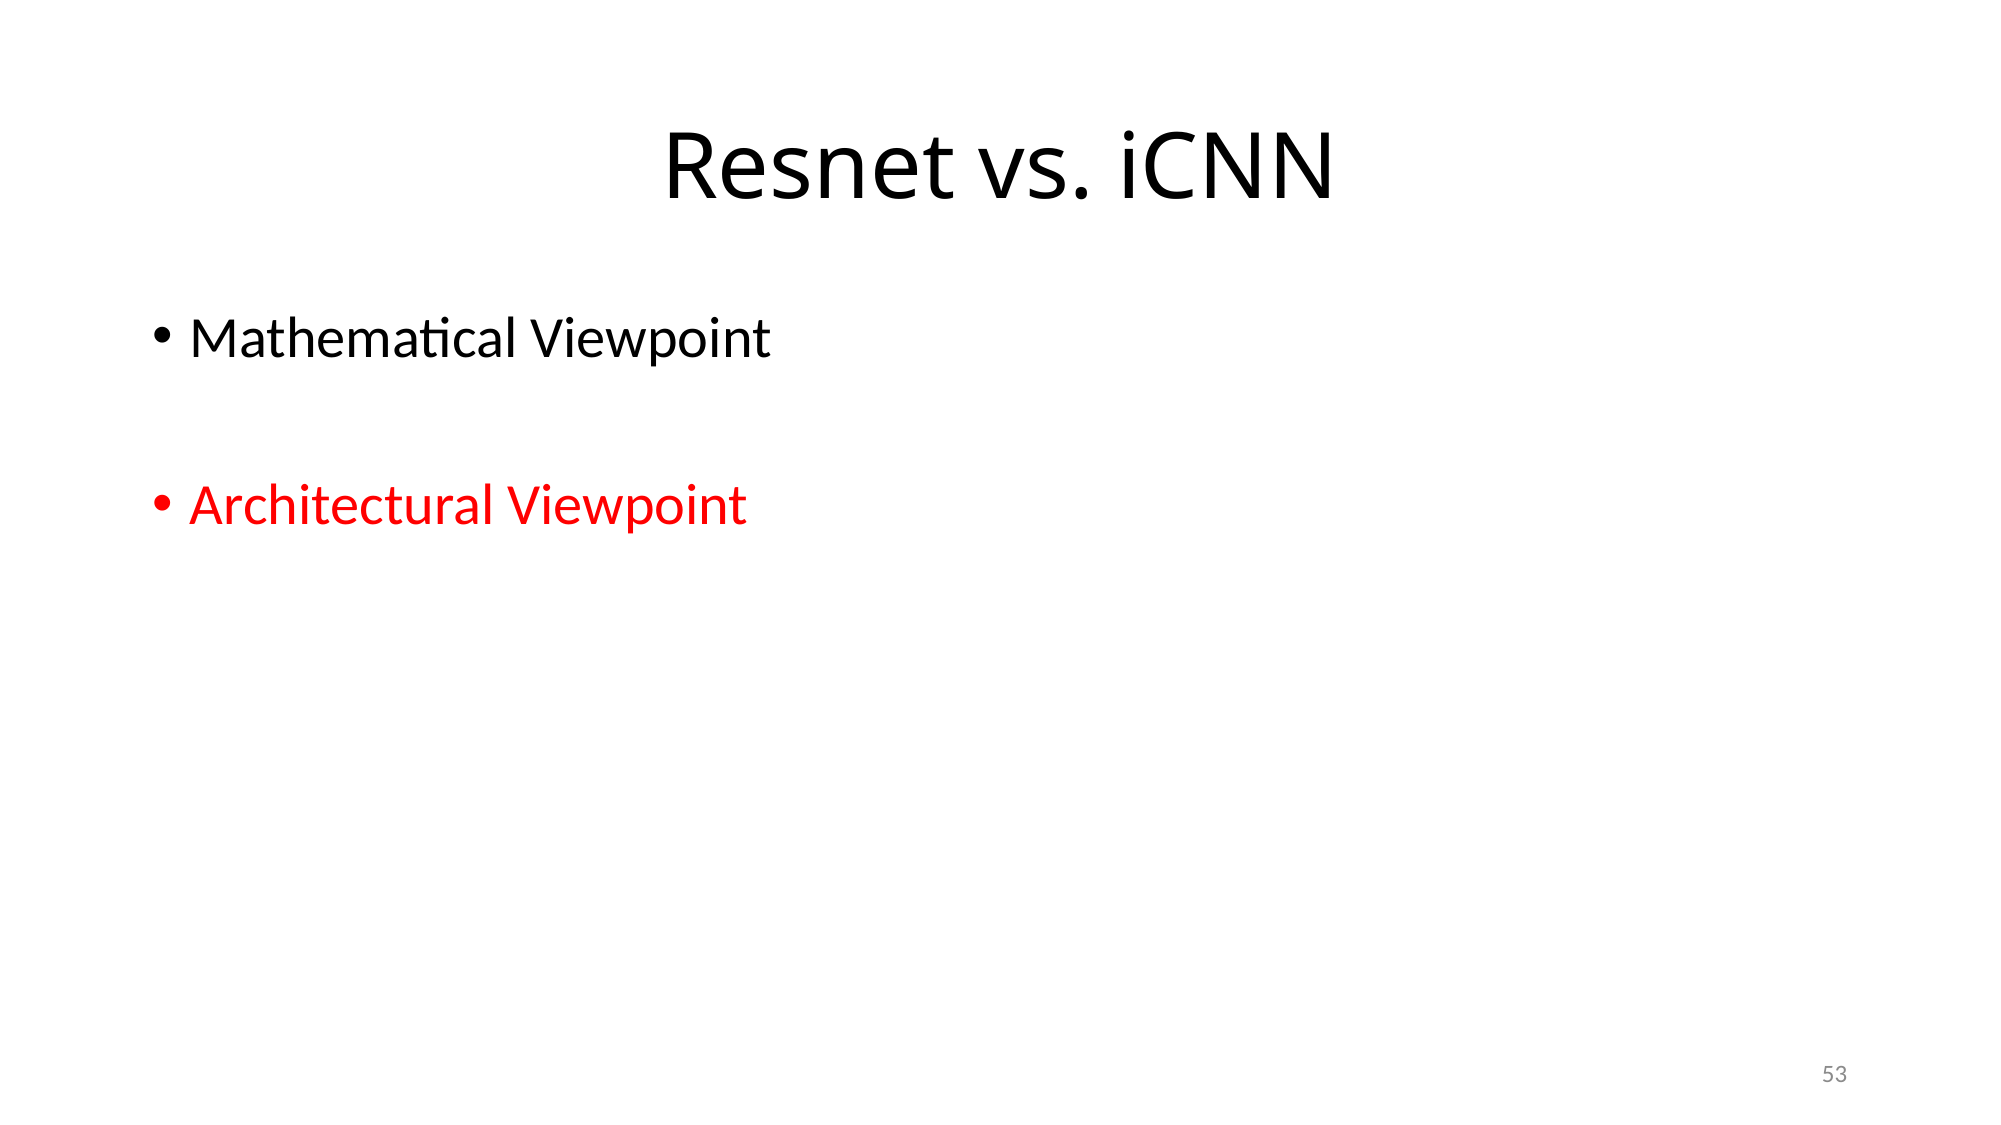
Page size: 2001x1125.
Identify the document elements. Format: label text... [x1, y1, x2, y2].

title Resnet vs. iCNN [137, 59, 1863, 278]
list Mathematical Viewpoint Architectural Viewpoint [137, 299, 1863, 1014]
slide_number 53 [1412, 1042, 1863, 1103]
